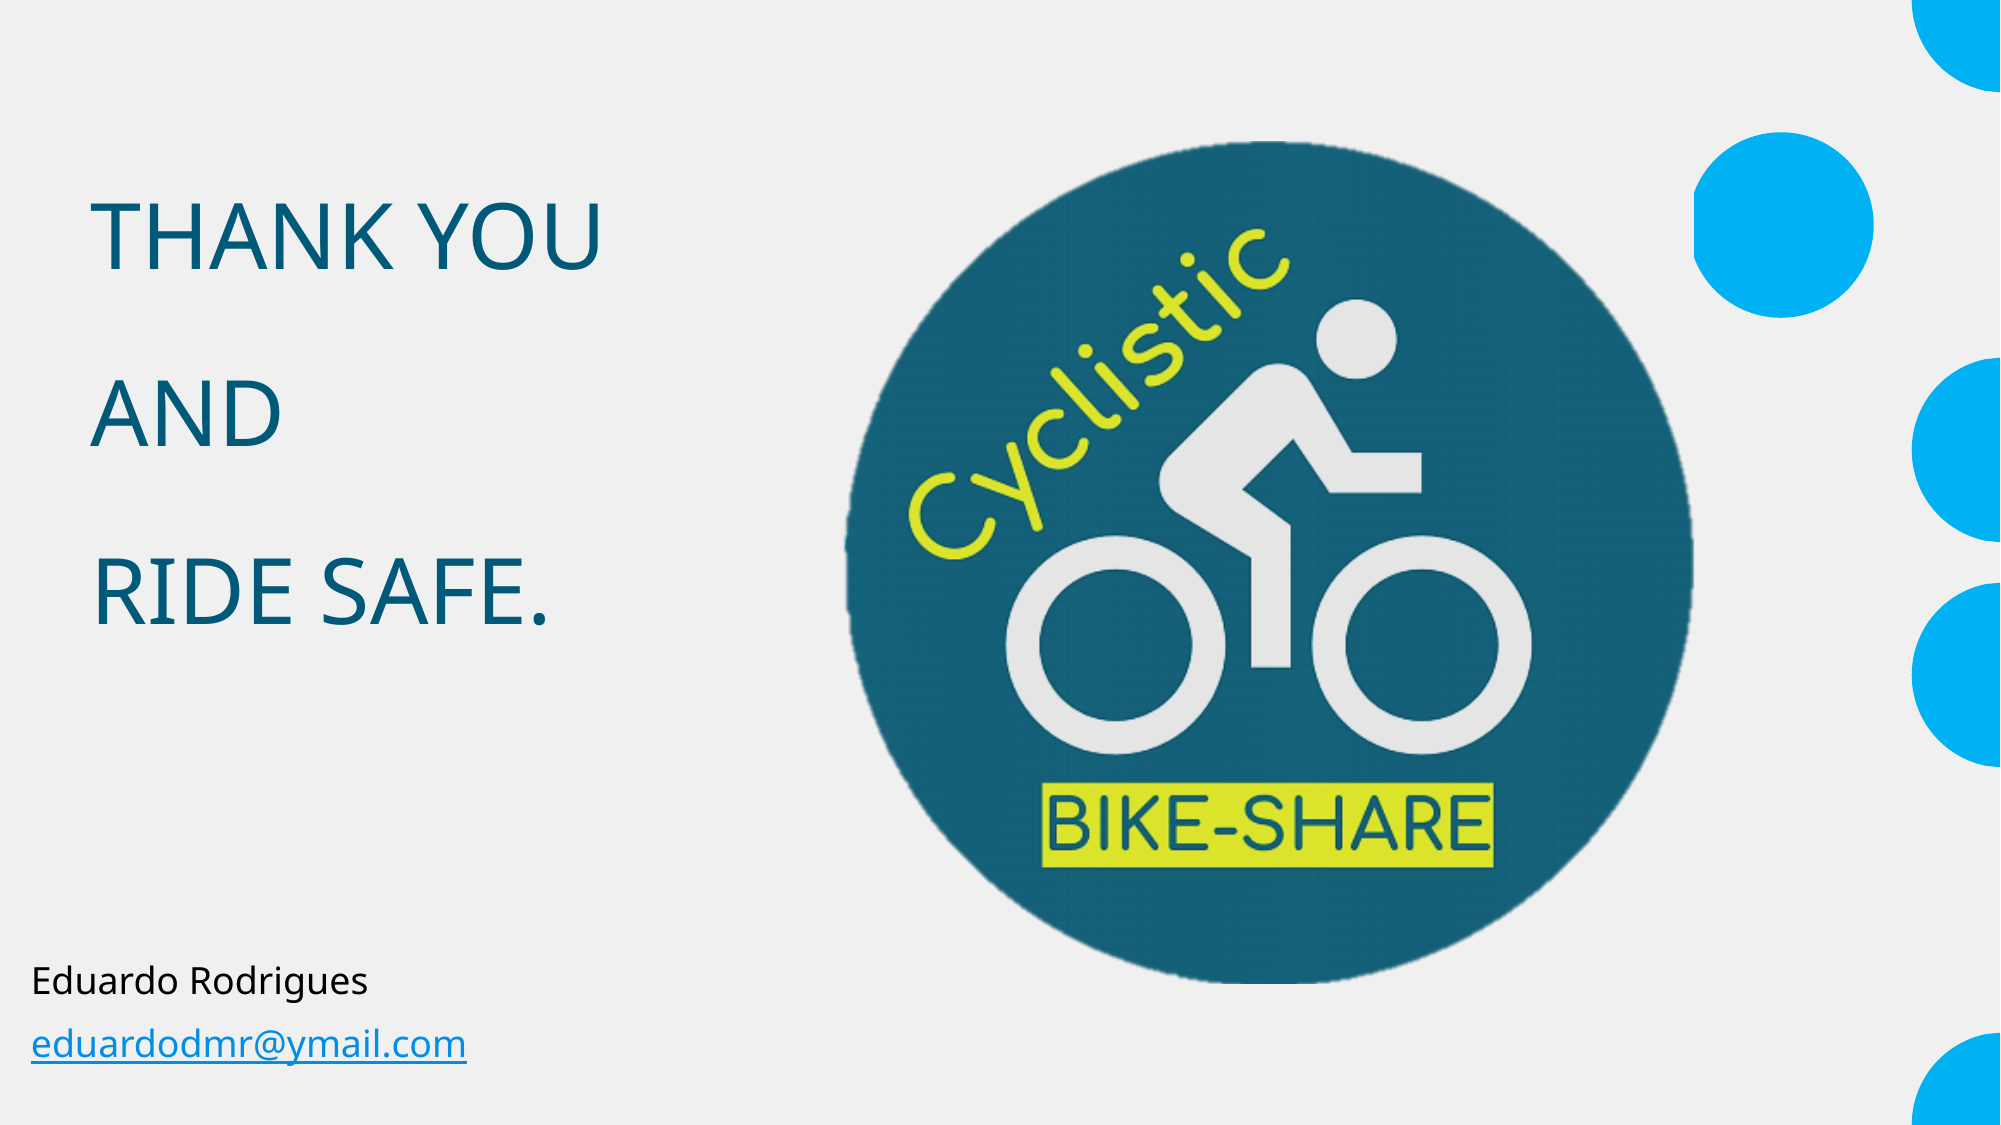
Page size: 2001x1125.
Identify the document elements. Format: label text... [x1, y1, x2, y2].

text_box THANK YOU AND RIDE SAFE. [75, 114, 677, 851]
text_box Eduardo Rodrigues eduardodmr@ymail.com [15, 949, 593, 1125]
picture [843, 141, 1695, 984]
